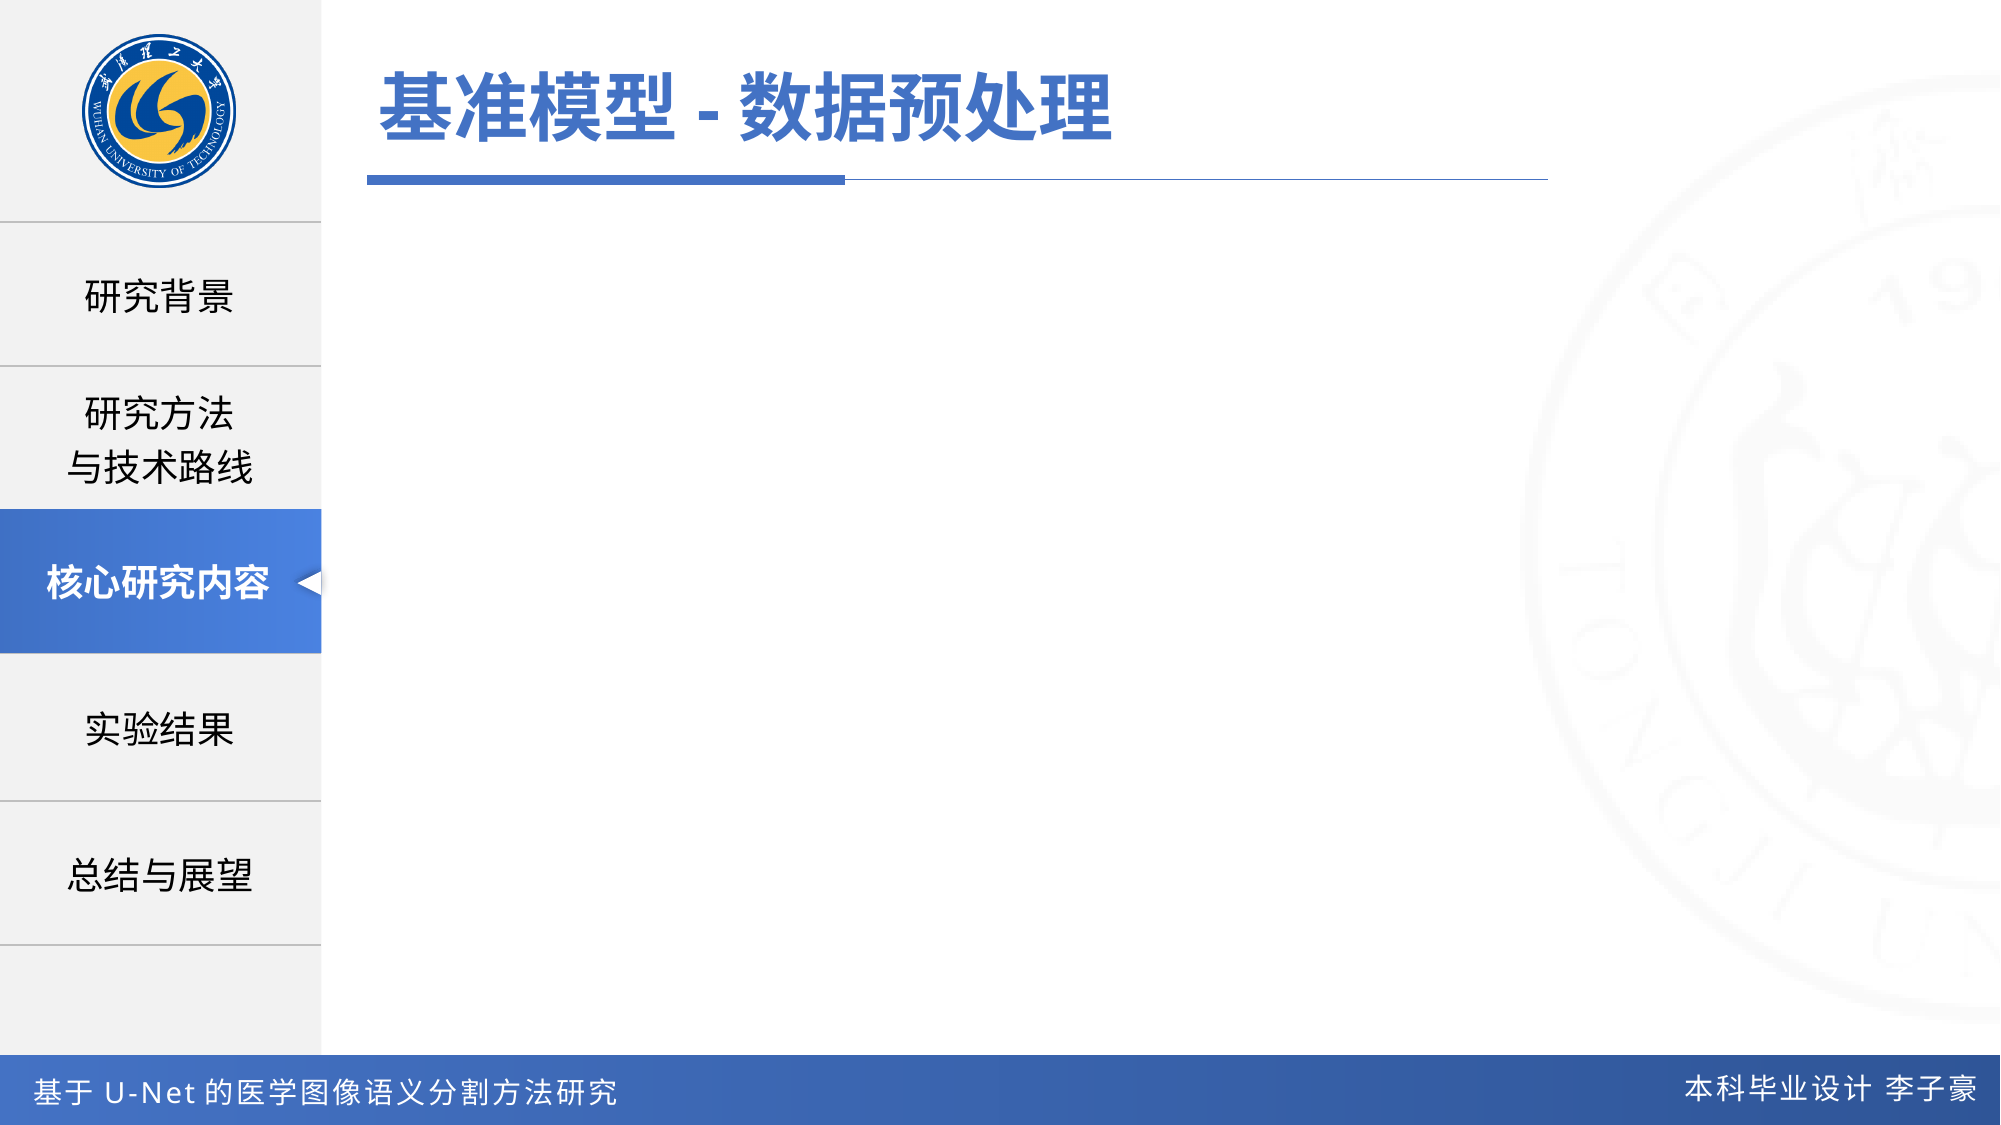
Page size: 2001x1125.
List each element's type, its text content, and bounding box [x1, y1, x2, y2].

list 基准模型-数据预处理 [363, 63, 1234, 160]
picture [82, 34, 236, 188]
